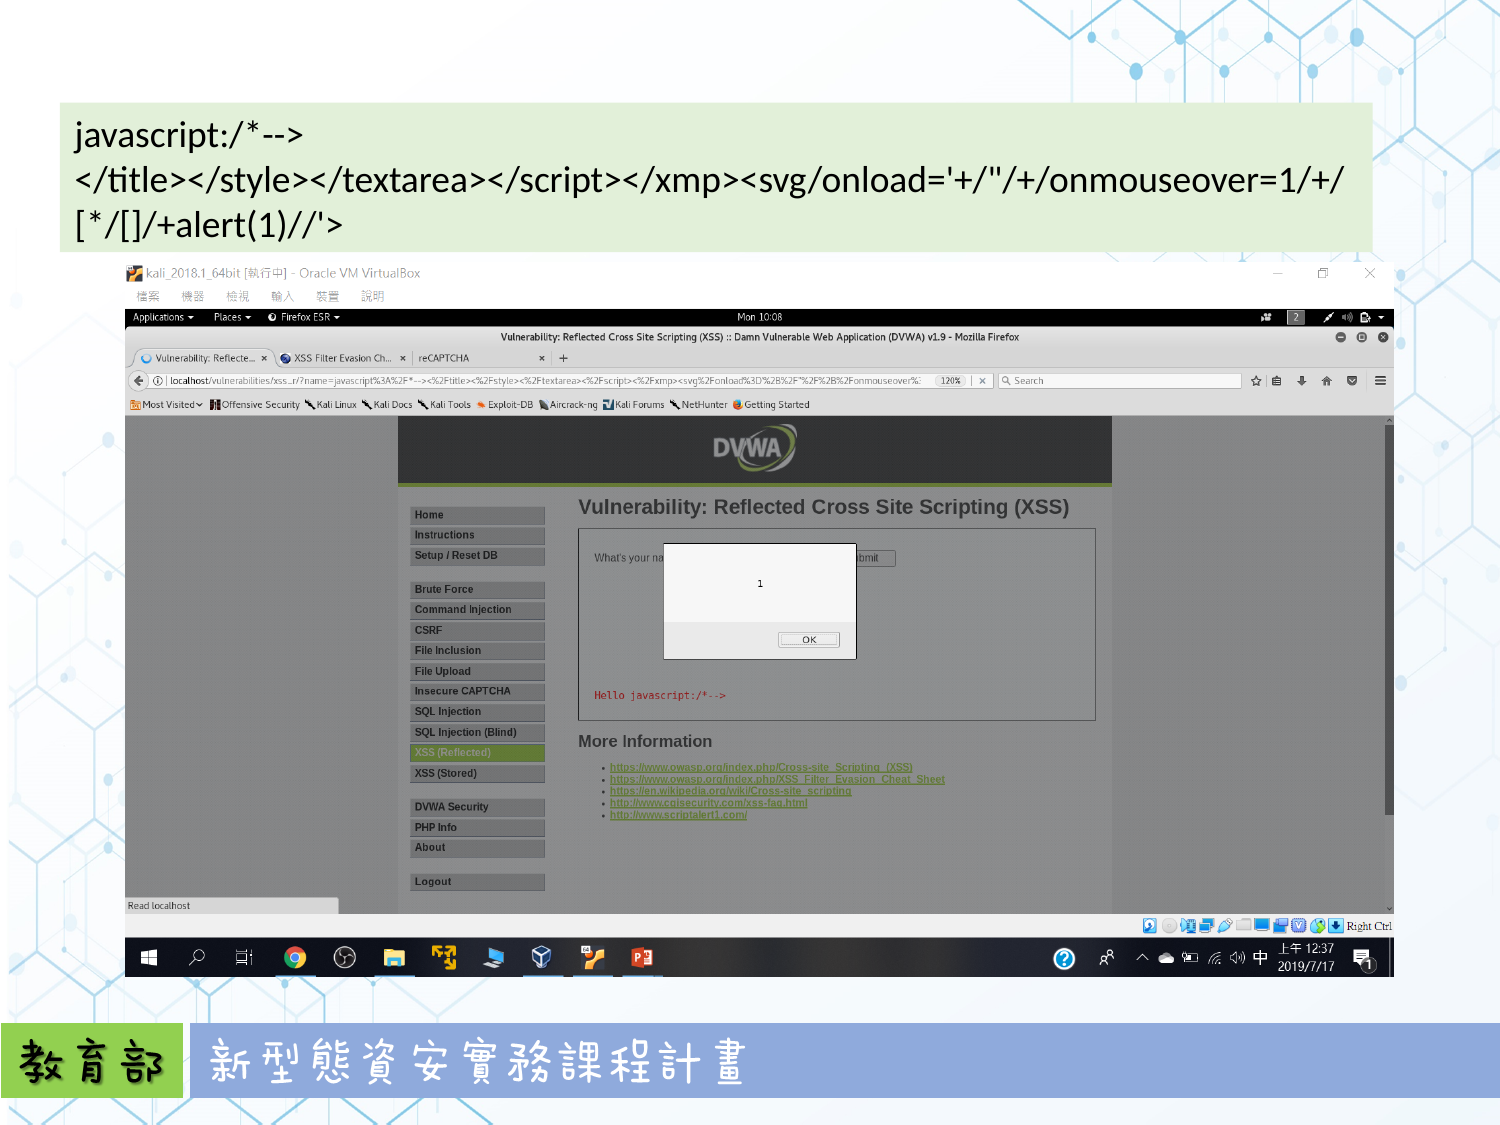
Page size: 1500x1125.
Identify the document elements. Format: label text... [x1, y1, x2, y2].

text_box javascript:/*--> </title></style></textarea></script></xmp><svg/onload='+/"/+/onmouseover=1/+/[*/[]/+alert(1)//'> [59, 102, 1373, 253]
picture [0, 0, 1500, 1125]
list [124, 262, 1394, 977]
